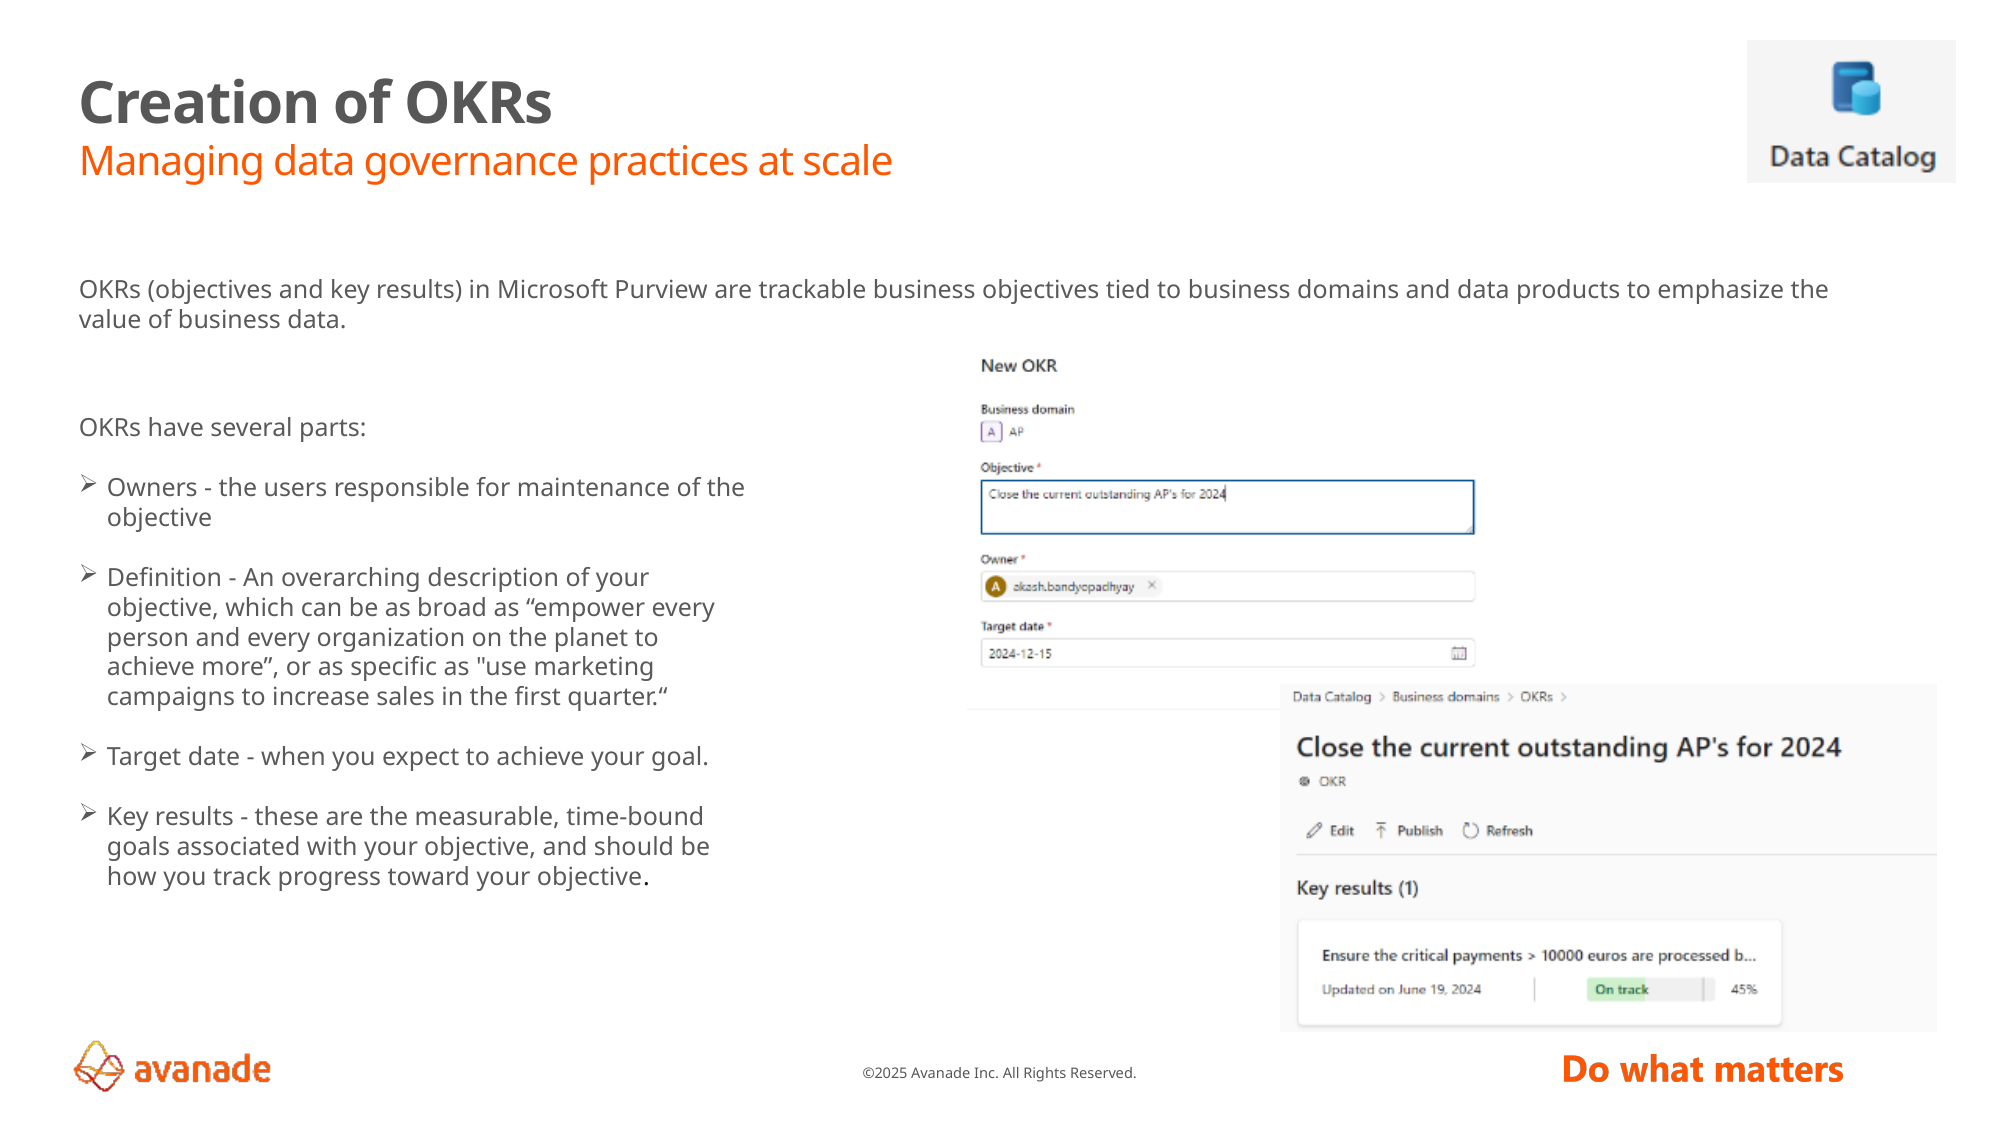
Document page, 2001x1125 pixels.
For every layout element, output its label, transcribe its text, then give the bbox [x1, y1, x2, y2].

picture [54, 1021, 300, 1112]
text_box OKRs have several parts: Owners - the users responsible for maintenance of the objective Definition - An overarching description of your objective, which can be as broad as “empower every person and every organization on the planet to achieve more”, or as specific as "use marketing campaigns to increase sales in the first quarter.“ Target date - when you expect to achieve your goal. Key results - these are the measurable, time-bound goals associated with your objective, and should be how you track progress toward your objective. [63, 403, 770, 928]
picture [1746, 40, 1956, 183]
picture [1564, 1054, 1843, 1082]
text_box OKRs (objectives and key results) in Microsoft Purview are trackable business objectives tied to business domains and data products to emphasize the value of business data. [63, 266, 1872, 372]
text_box Creation of OKRs Managing data governance practices at scale [63, 57, 1741, 178]
picture [967, 335, 1937, 1033]
